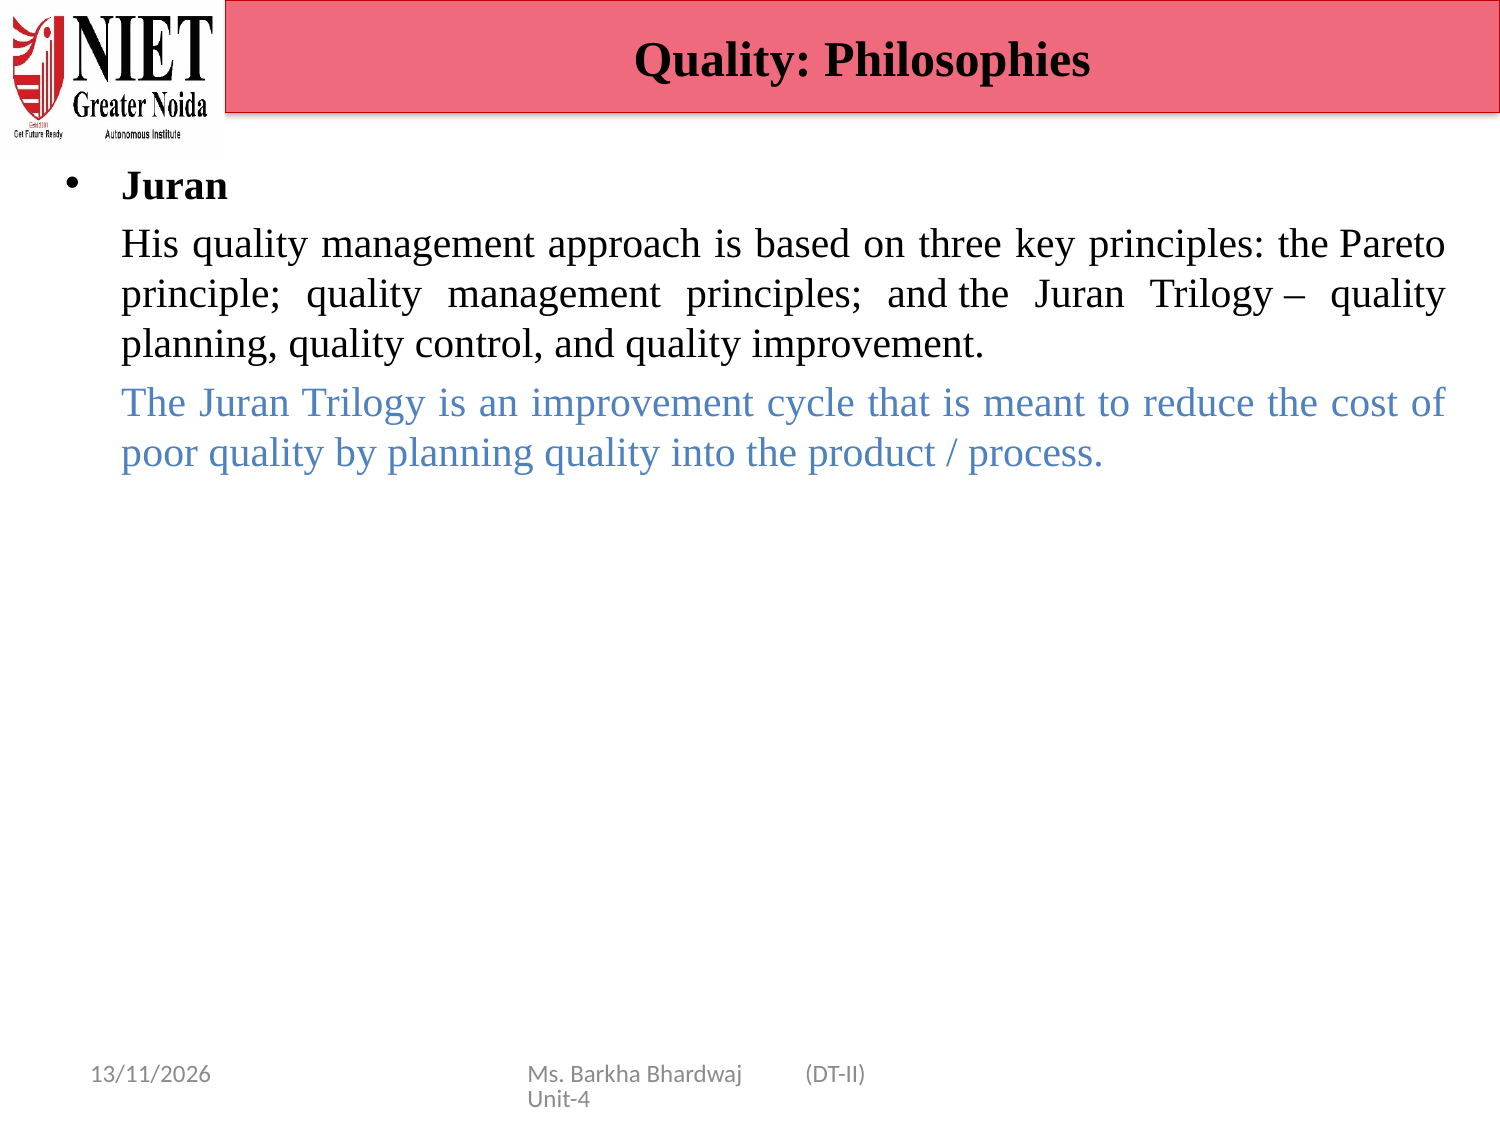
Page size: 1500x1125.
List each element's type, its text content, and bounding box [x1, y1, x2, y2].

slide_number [75, 1042, 425, 1103]
footer Ms. Barkha Bhardwaj (DT-II) Unit-4 [512, 1042, 988, 1103]
list Juran His quality management approach is based on three key principles: the Pareto principle; quality management principles; and the Juran Trilogy – quality planning, quality control, and quality improvement. The Juran Trilogy is an improvement cycle that is meant to reduce the cost of poor quality by planning quality into the product / process. [50, 149, 1463, 1038]
picture [0, 0, 226, 156]
text_box Quality: Philosophies [226, 0, 1500, 113]
